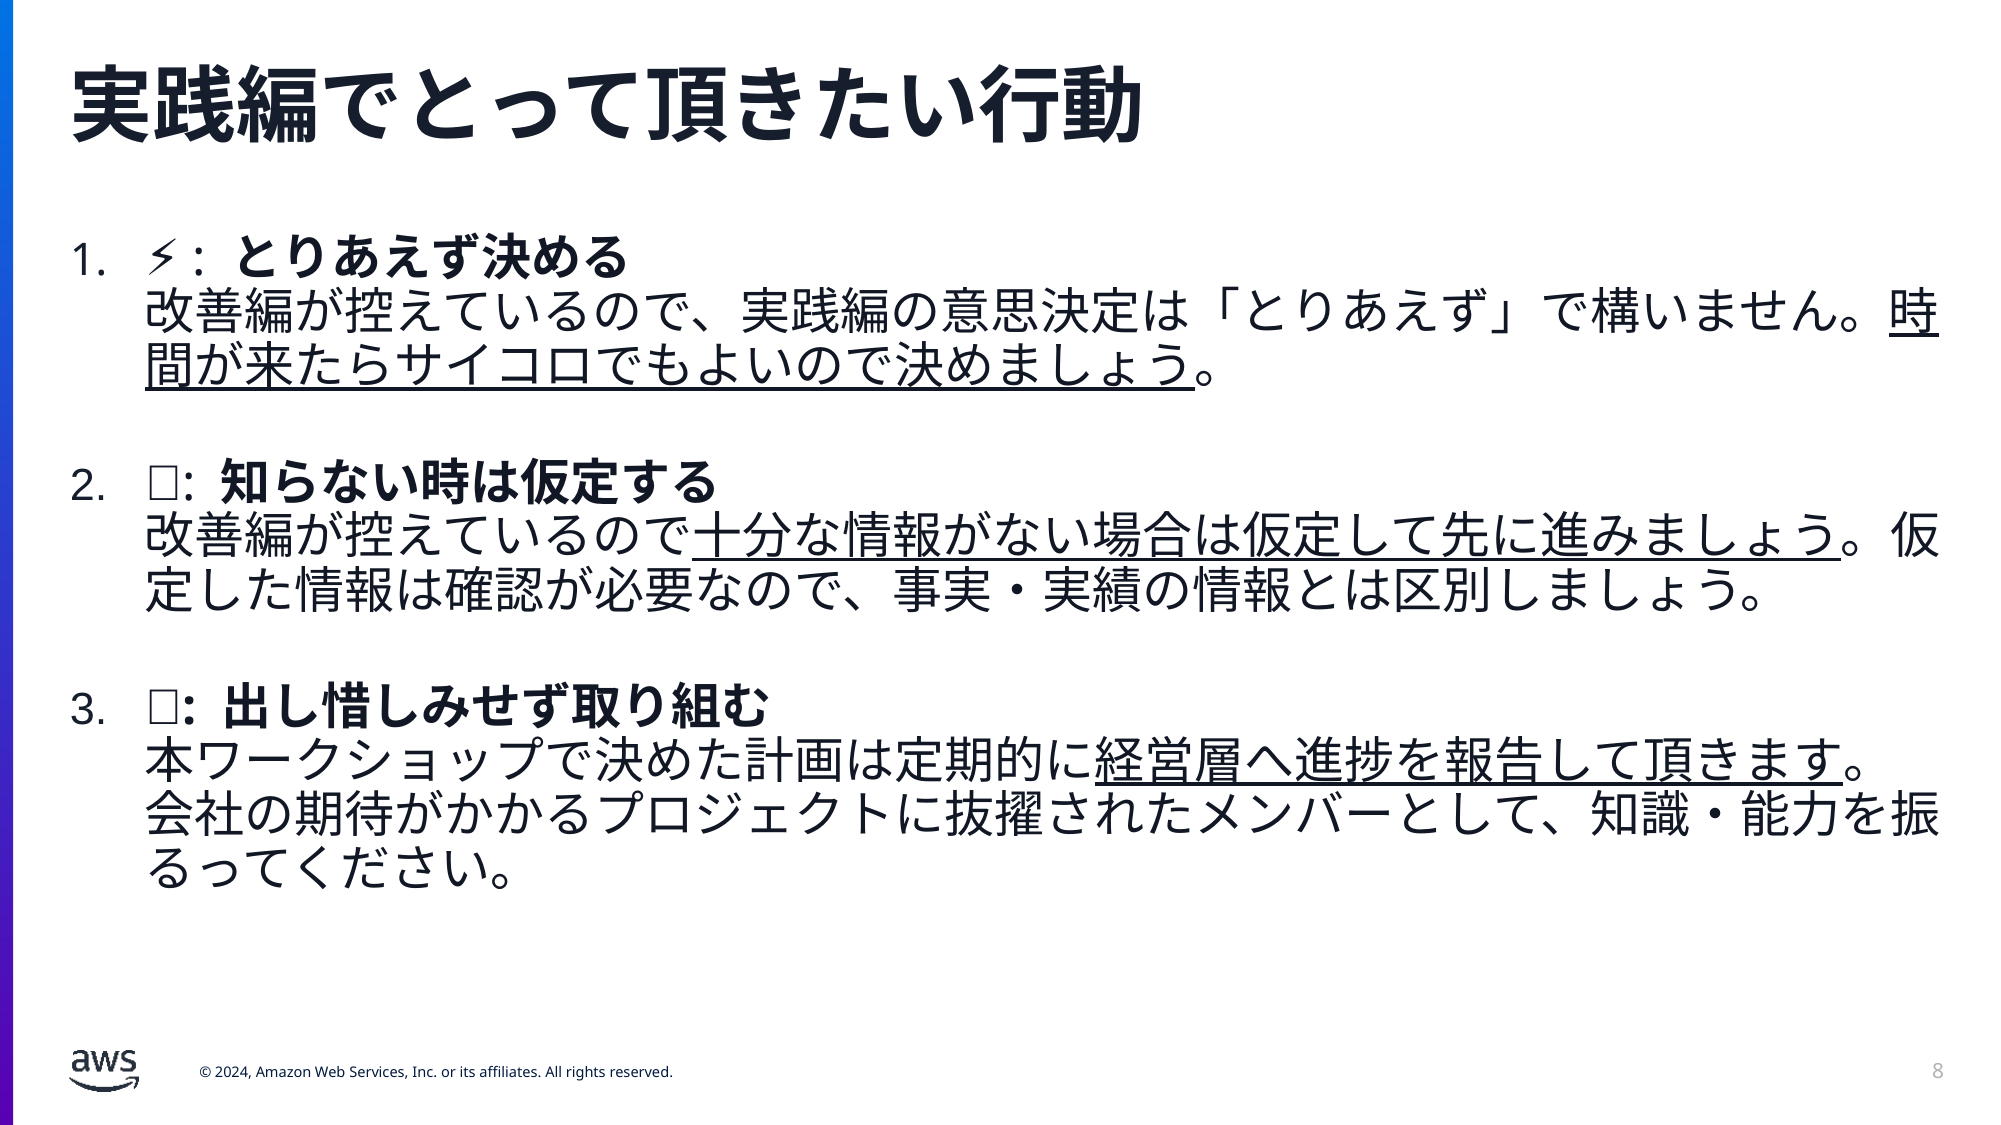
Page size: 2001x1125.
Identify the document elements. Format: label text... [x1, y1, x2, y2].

title 実践編でとって頂きたい行動 [69, 56, 1944, 162]
list ⚡ : とりあえず決める 改善編が控えているので、実践編の意思決定は「とりあえず」で構いません。時間が来たらサイコロでもよいので決めましょう。 🔨: 知らない時は仮定する 改善編が控えているので十分な情報がない場合は仮定して先に進みましょう。仮定した情報は確認が必要なので、事実・実績の情報とは区別しましょう。 🔥: 出し惜しみせず取り組む 本ワークショップで決めた計画は定期的に経営層へ進捗を報告して頂きます。 会社の期待がかかるプロジェクトに抜擢されたメンバーとして、知識・能力を振るってください。 [69, 224, 1944, 914]
picture [69, 1050, 139, 1092]
slide_number 8 [1493, 1041, 1944, 1102]
